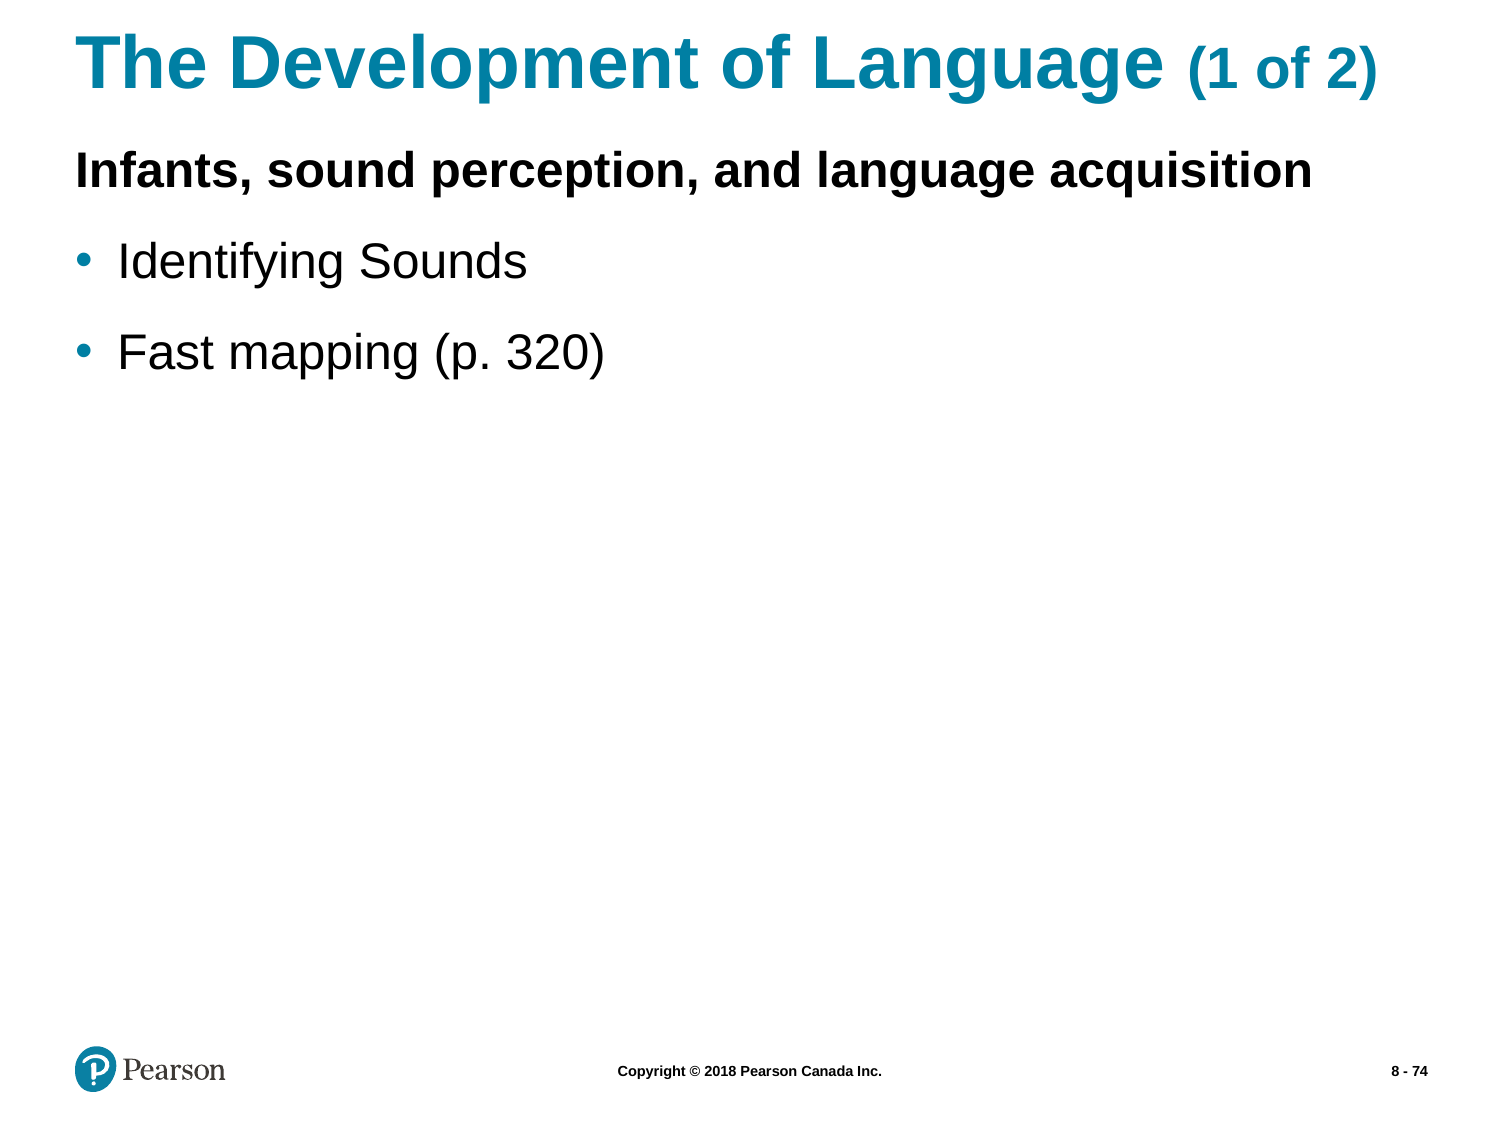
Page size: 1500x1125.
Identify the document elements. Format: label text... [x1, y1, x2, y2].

list Infants, sound perception, and language acquisition Identifying Sounds Fast mapping (p. 320) [75, 137, 1425, 776]
title The Development of Language (1 of 2) [75, 9, 1425, 109]
